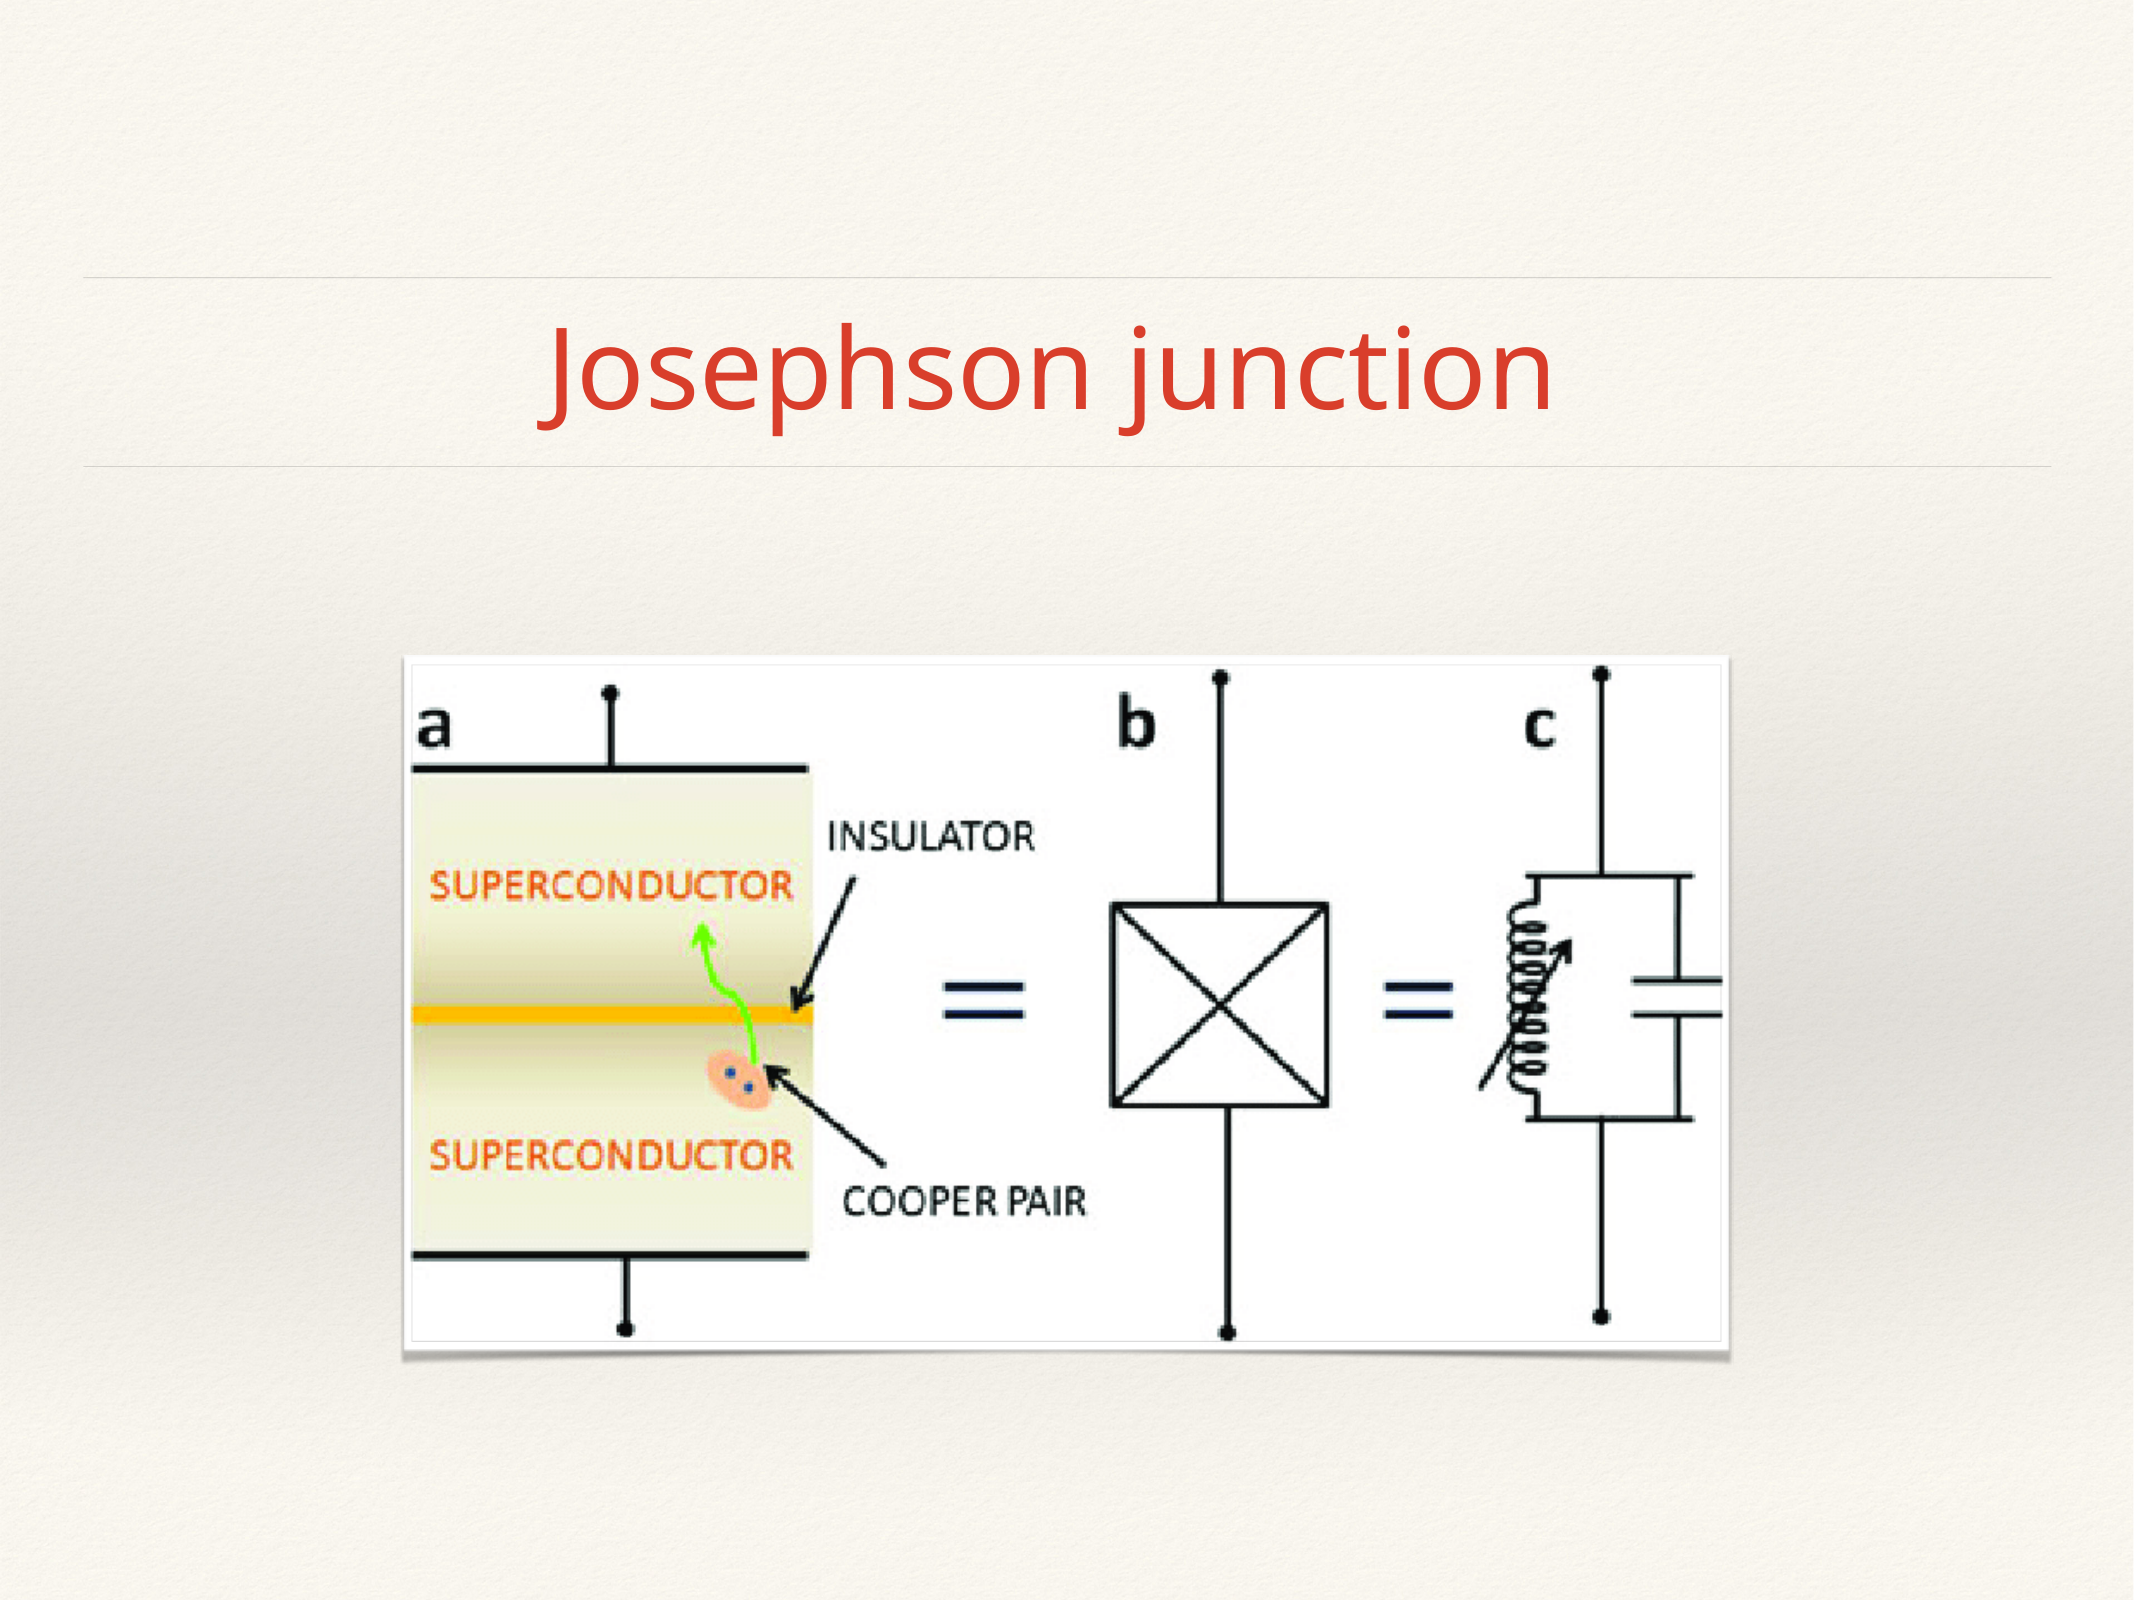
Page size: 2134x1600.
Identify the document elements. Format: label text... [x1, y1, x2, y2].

title Josephson junction [83, 300, 2051, 446]
picture [0, 0, 2134, 1600]
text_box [399, 654, 1734, 1369]
